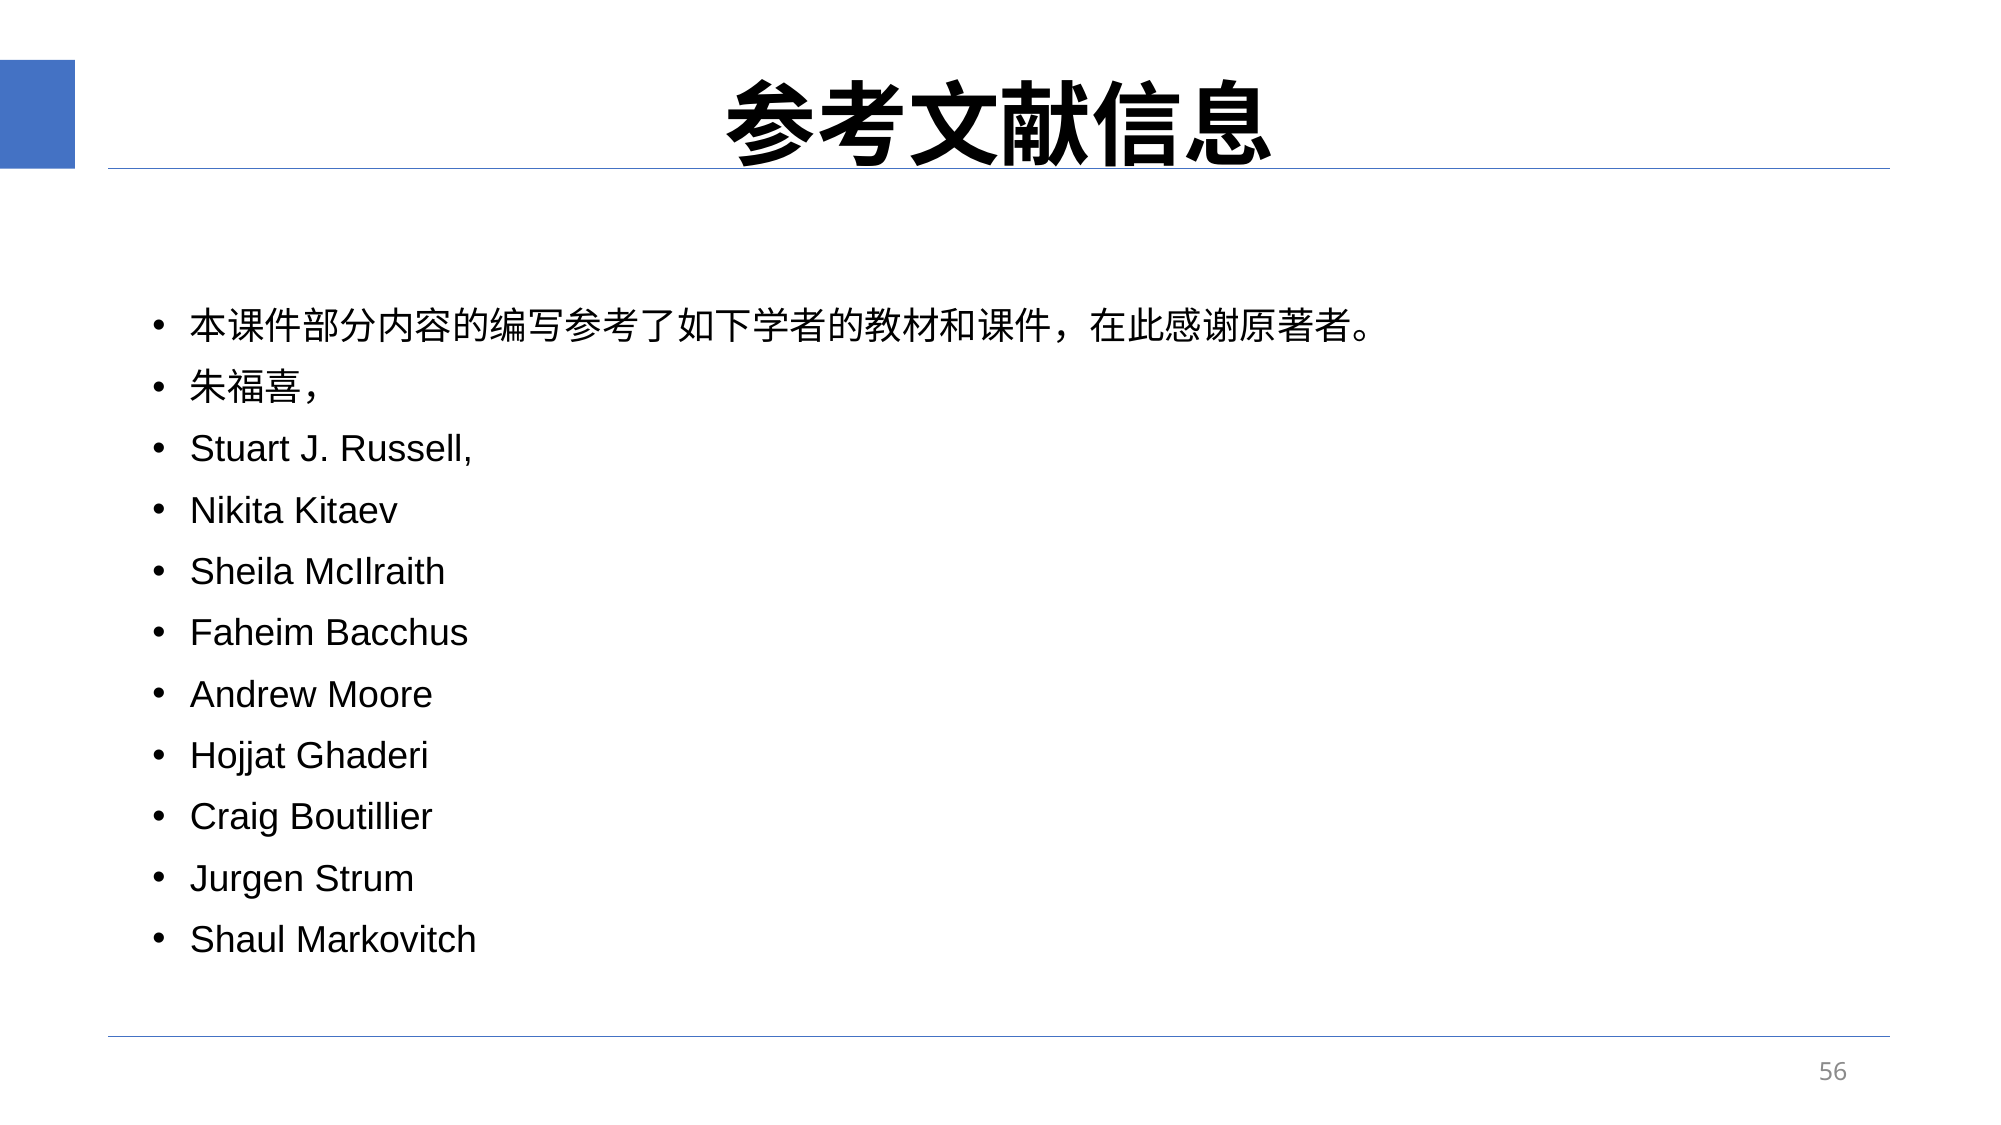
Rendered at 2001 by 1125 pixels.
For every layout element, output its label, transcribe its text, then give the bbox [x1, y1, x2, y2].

slide_number 56 [1412, 1042, 1863, 1103]
title 参考文献信息 [137, 19, 1863, 238]
list 本课件部分内容的编写参考了如下学者的教材和课件，在此感谢原著者。 朱福喜， Stuart J. Russell, Nikita Kitaev Sheila McIlraith Faheim Bacchus Andrew Moore Hojjat Ghaderi Craig Boutillier Jurgen Strum Shaul Markovitch [137, 299, 1863, 968]
